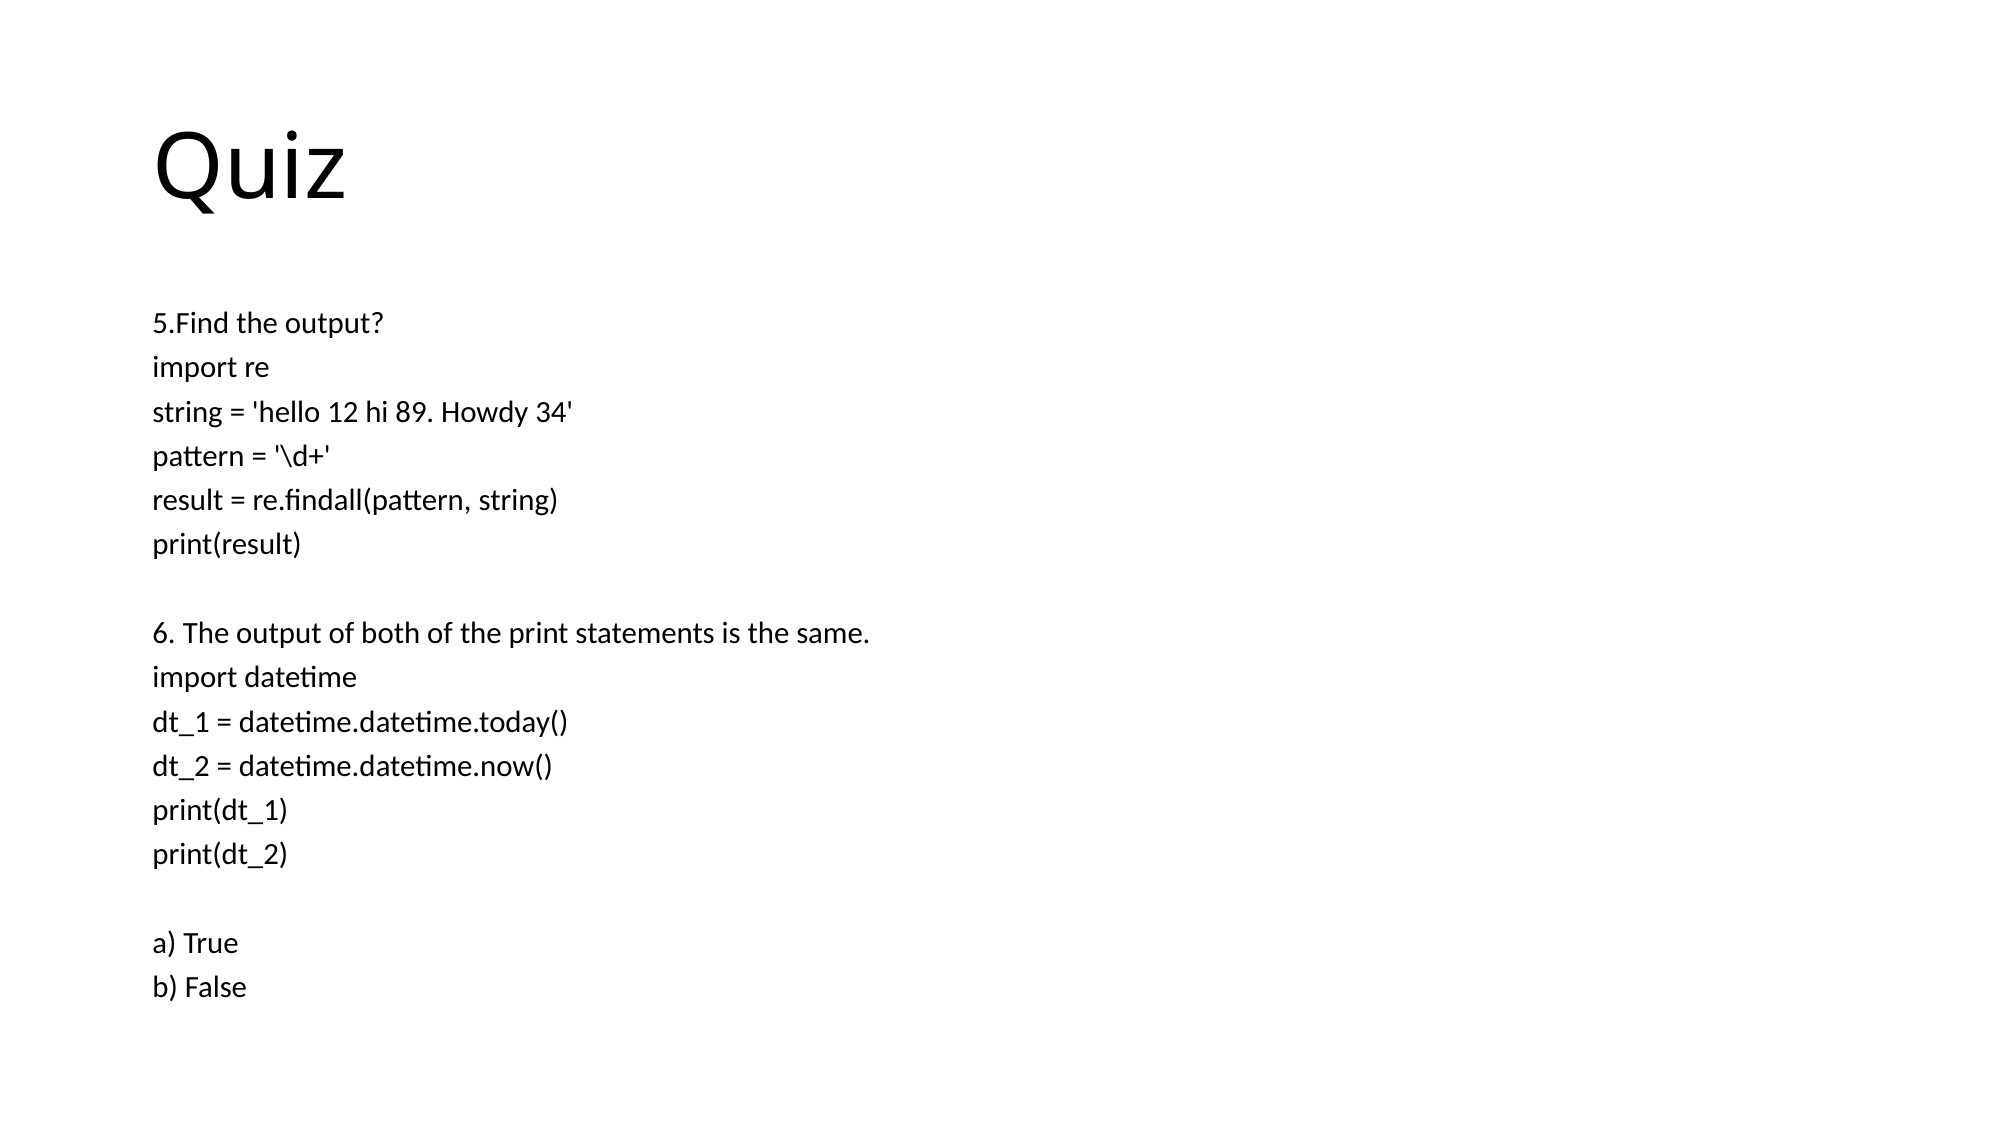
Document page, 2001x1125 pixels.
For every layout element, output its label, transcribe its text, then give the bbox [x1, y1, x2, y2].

title Quiz [137, 59, 1863, 278]
list 5.Find the output? import re string = 'hello 12 hi 89. Howdy 34' pattern = '\d+' result = re.findall(pattern, string) print(result) 6. The output of both of the print statements is the same. import datetime dt_1 = datetime.datetime.today() dt_2 = datetime.datetime.now() print(dt_1) print(dt_2) a) True b) False [137, 299, 1863, 1014]
